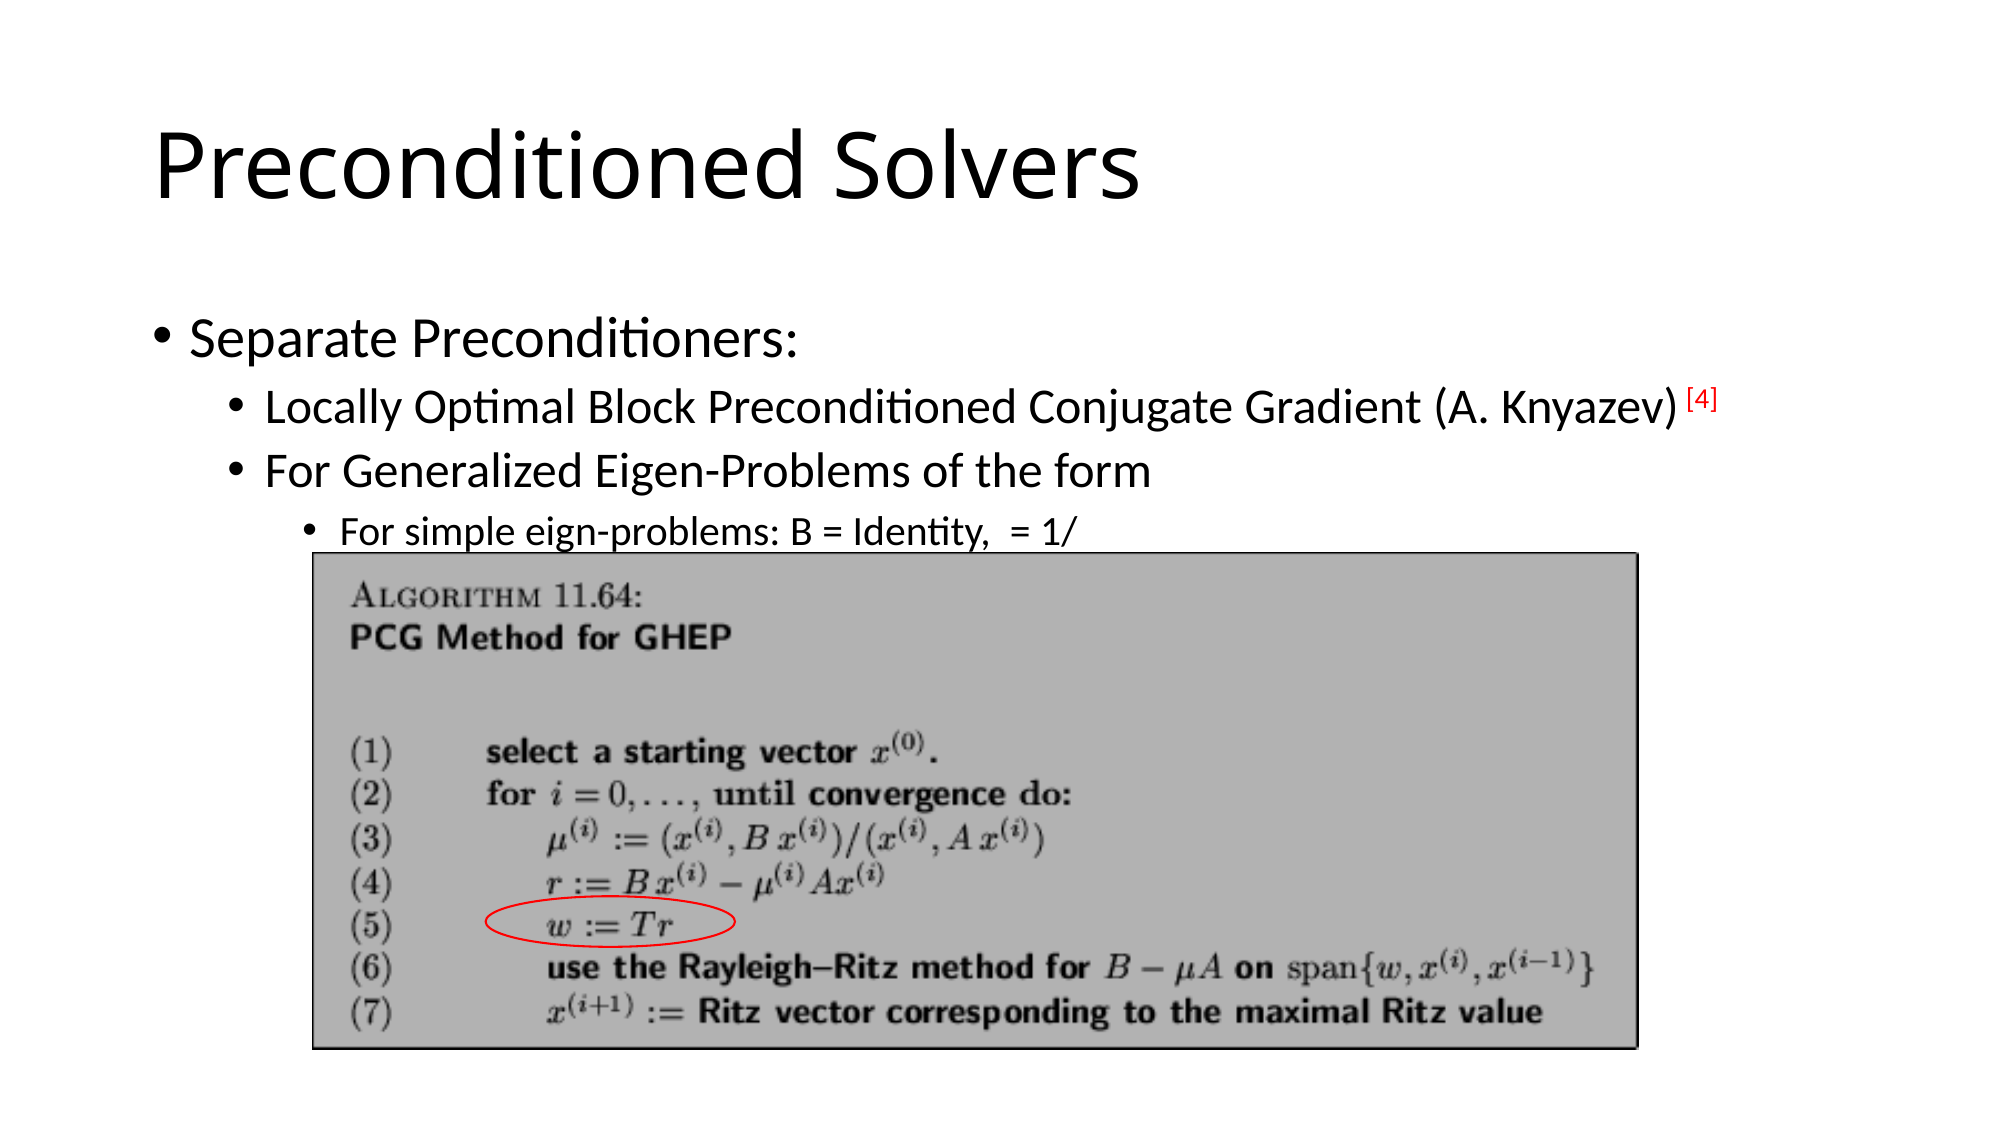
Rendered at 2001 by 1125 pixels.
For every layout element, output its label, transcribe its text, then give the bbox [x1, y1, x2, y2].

title Preconditioned Solvers [137, 59, 1863, 278]
picture [311, 552, 1639, 1050]
